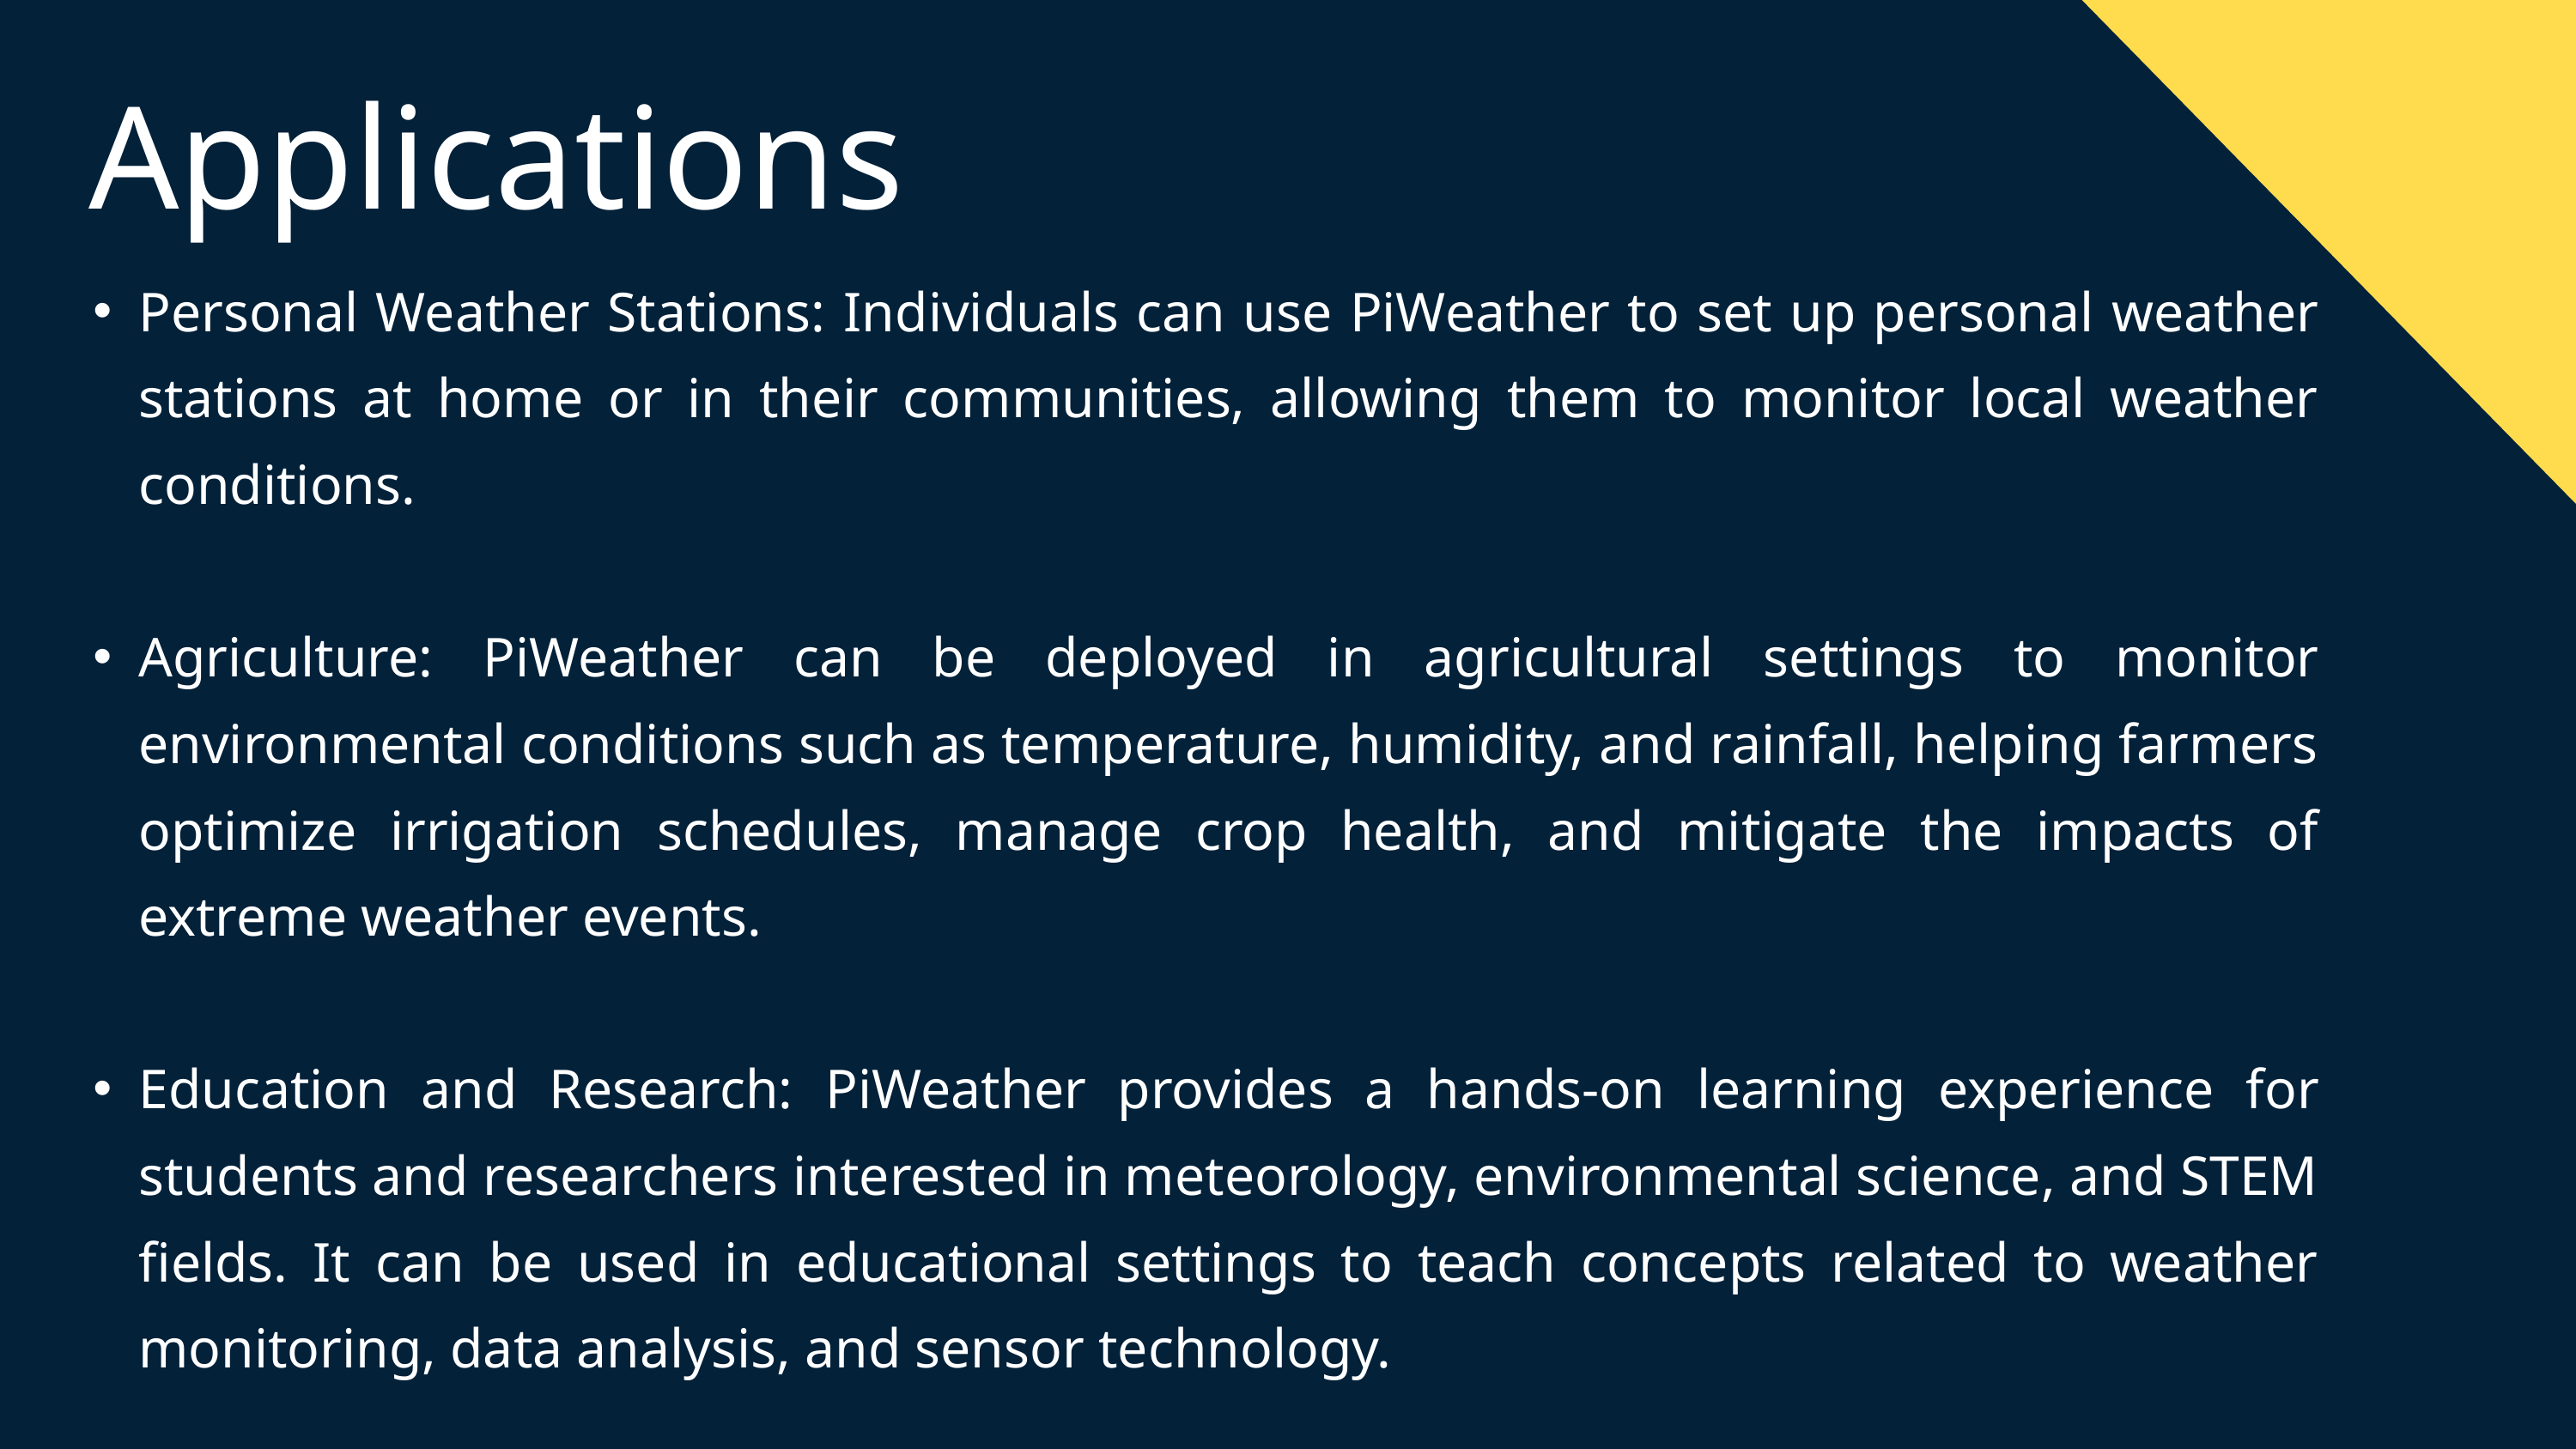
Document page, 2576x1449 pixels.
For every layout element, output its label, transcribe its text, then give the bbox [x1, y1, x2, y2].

text_box Personal Weather Stations: Individuals can use PiWeather to set up personal weather stations at home or in their communities, allowing them to monitor local weather conditions. Agriculture: PiWeather can be deployed in agricultural settings to monitor environmental conditions such as temperature, humidity, and rainfall, helping farmers optimize irrigation schedules, manage crop health, and mitigate the impacts of extreme weather events. Education and Research: PiWeather provides a hands-on learning experience for students and researchers interested in meteorology, environmental science, and STEM fields. It can be used in educational settings to teach concepts related to weather monitoring, data analysis, and sensor technology. [47, 256, 2322, 1449]
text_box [2081, 0, 2576, 877]
text_box Applications [88, 38, 1473, 238]
